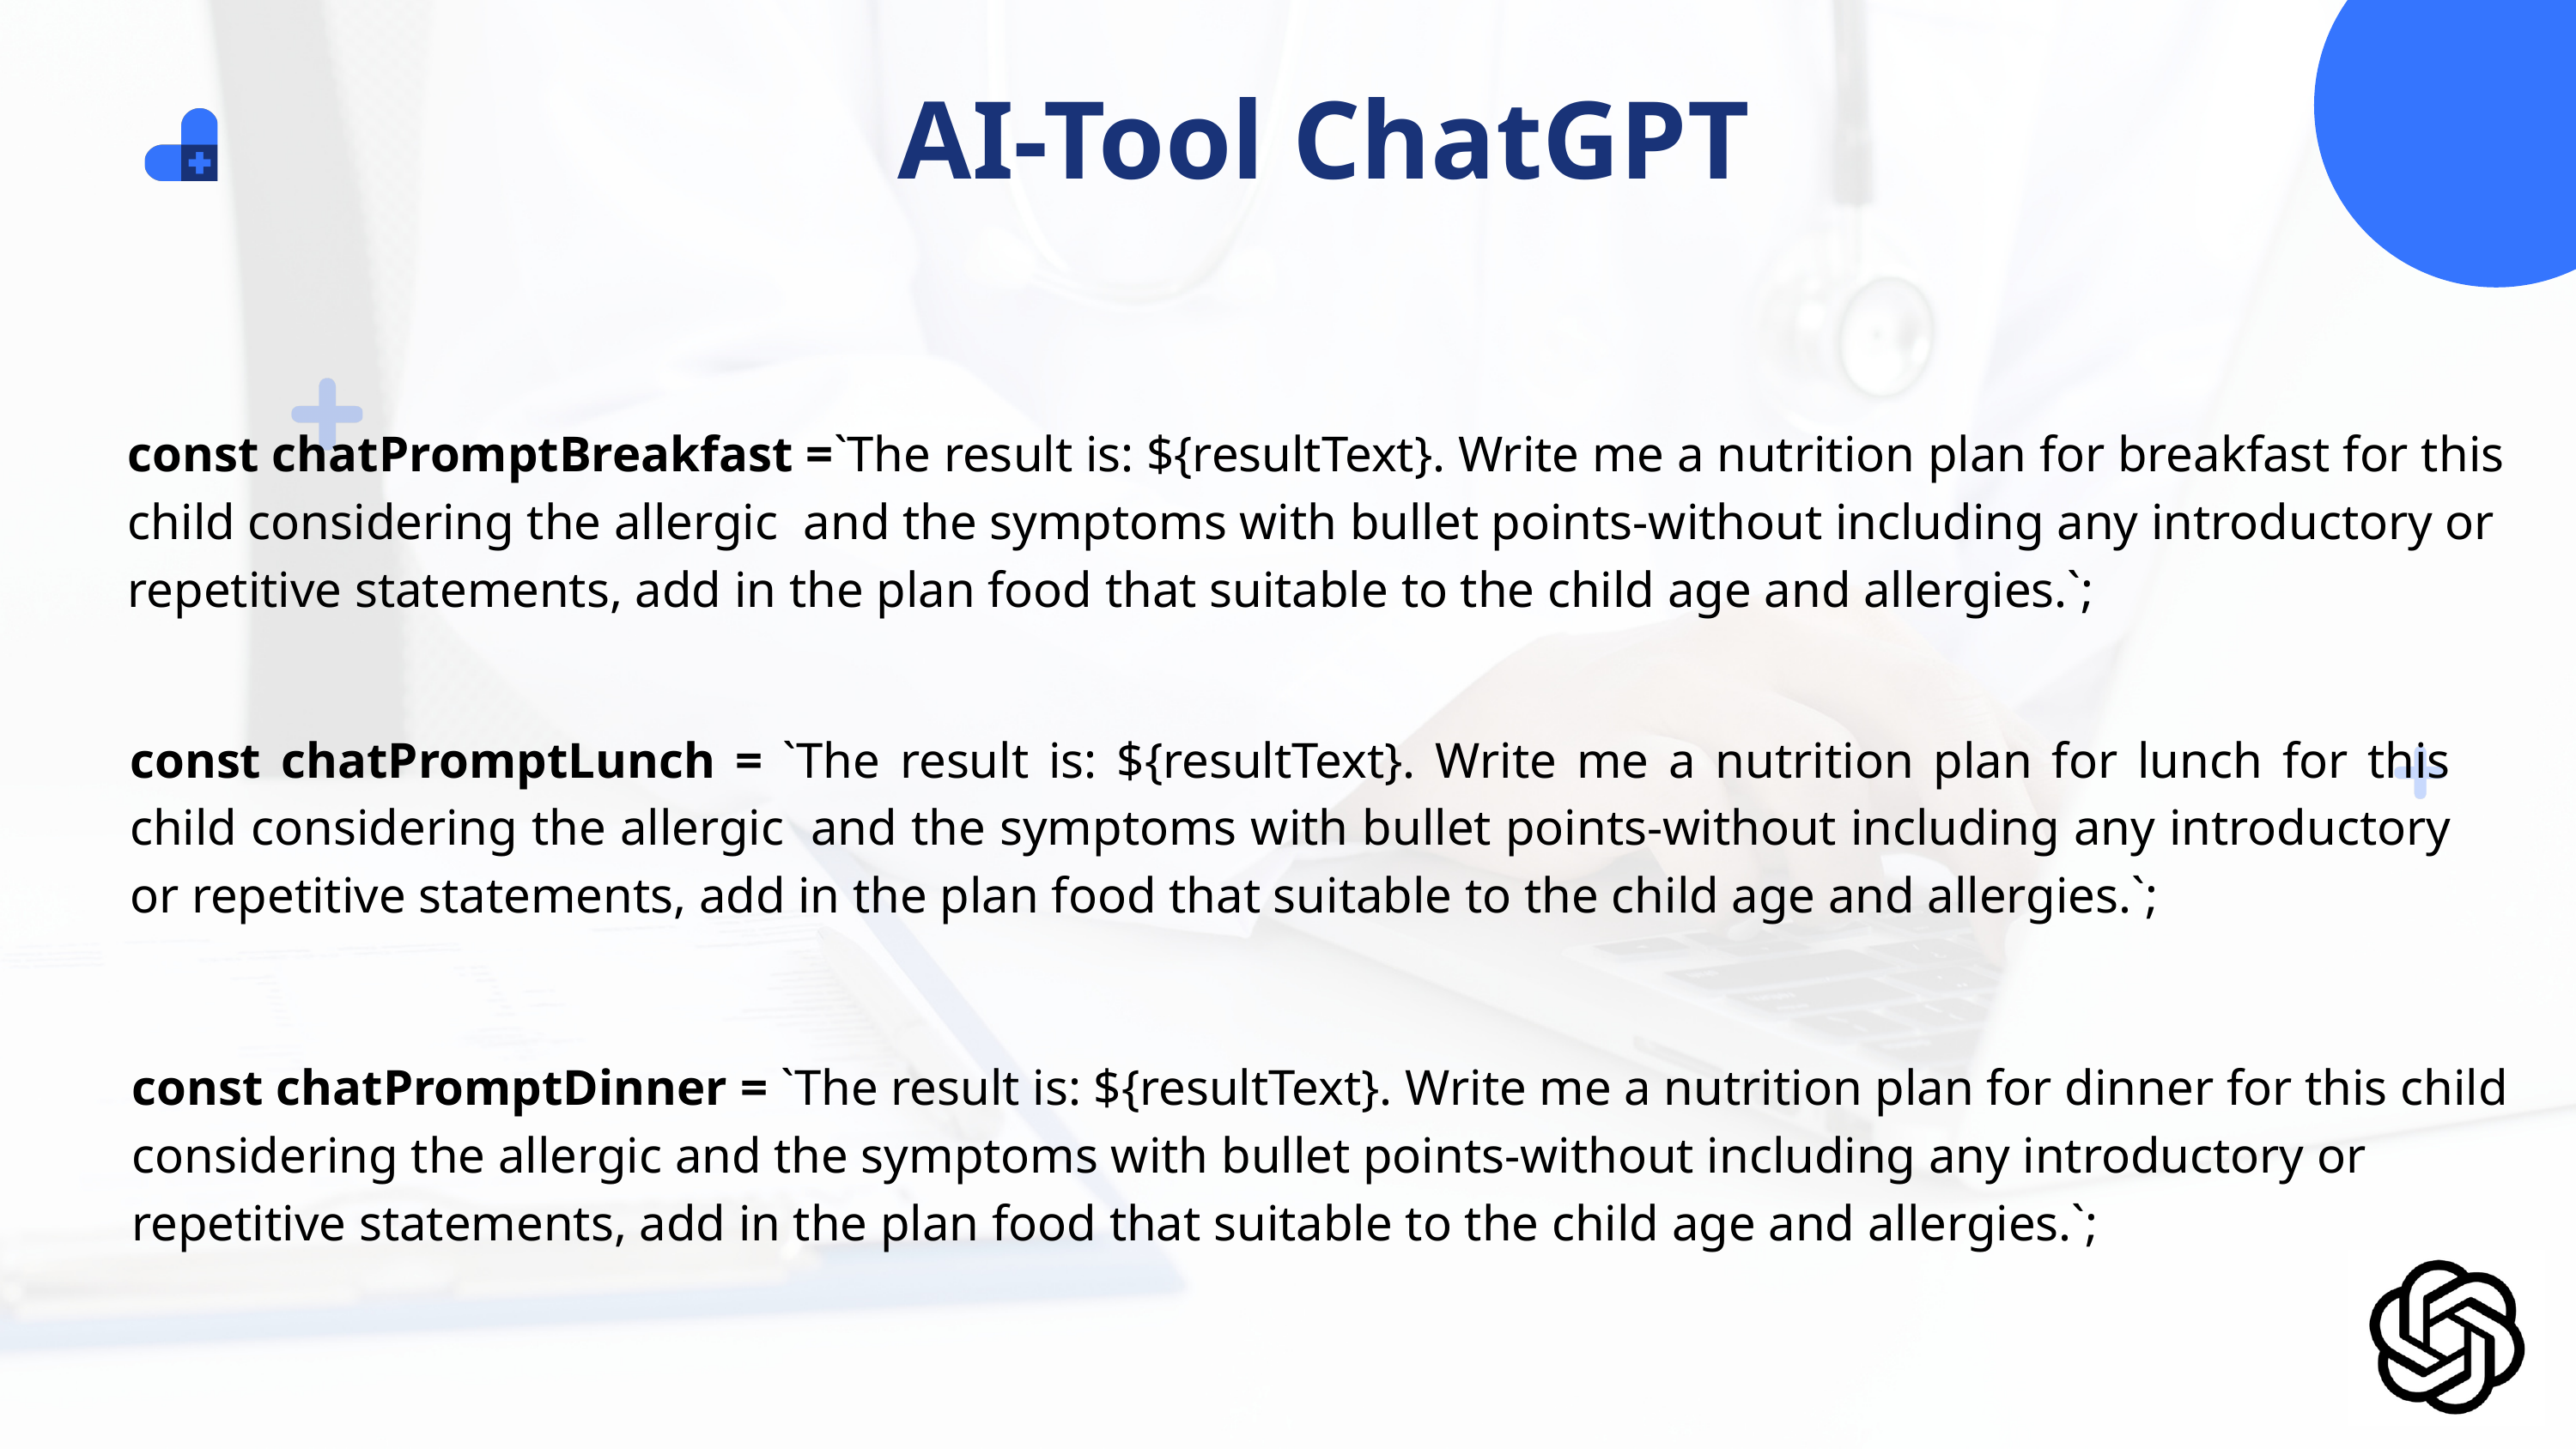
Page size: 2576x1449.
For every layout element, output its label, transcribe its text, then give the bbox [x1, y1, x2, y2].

text_box [0, 0, 2576, 1449]
text_box AI-Tool ChatGPT [679, 86, 1970, 201]
text_box [2348, 1250, 2546, 1426]
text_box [2313, 0, 2576, 288]
text_box [291, 378, 363, 414]
text_box const chatPromptBreakfast =`The result is: ${resultText}. Write me a nutrition plan for breakfast for this child considering the allergic and the symptoms with bullet points-without including any introductory or repetitive statements, add in the plan food that suitable to the child age and allergies.`; [128, 414, 2507, 617]
text_box const chatPromptDinner = `The result is: ${resultText}. Write me a nutrition plan for dinner for this child considering the allergic and the symptoms with bullet points-without including any introductory or repetitive statements, add in the plan food that suitable to the child age and allergies.`; [131, 1047, 2537, 1251]
text_box [144, 108, 218, 181]
text_box const chatPromptLunch = `The result is: ${resultText}. Write me a nutrition plan for lunch for this child considering the allergic and the symptoms with bullet points-without including any introductory or repetitive statements, add in the plan food that suitable to the child age and allergies.`; [130, 719, 2452, 923]
